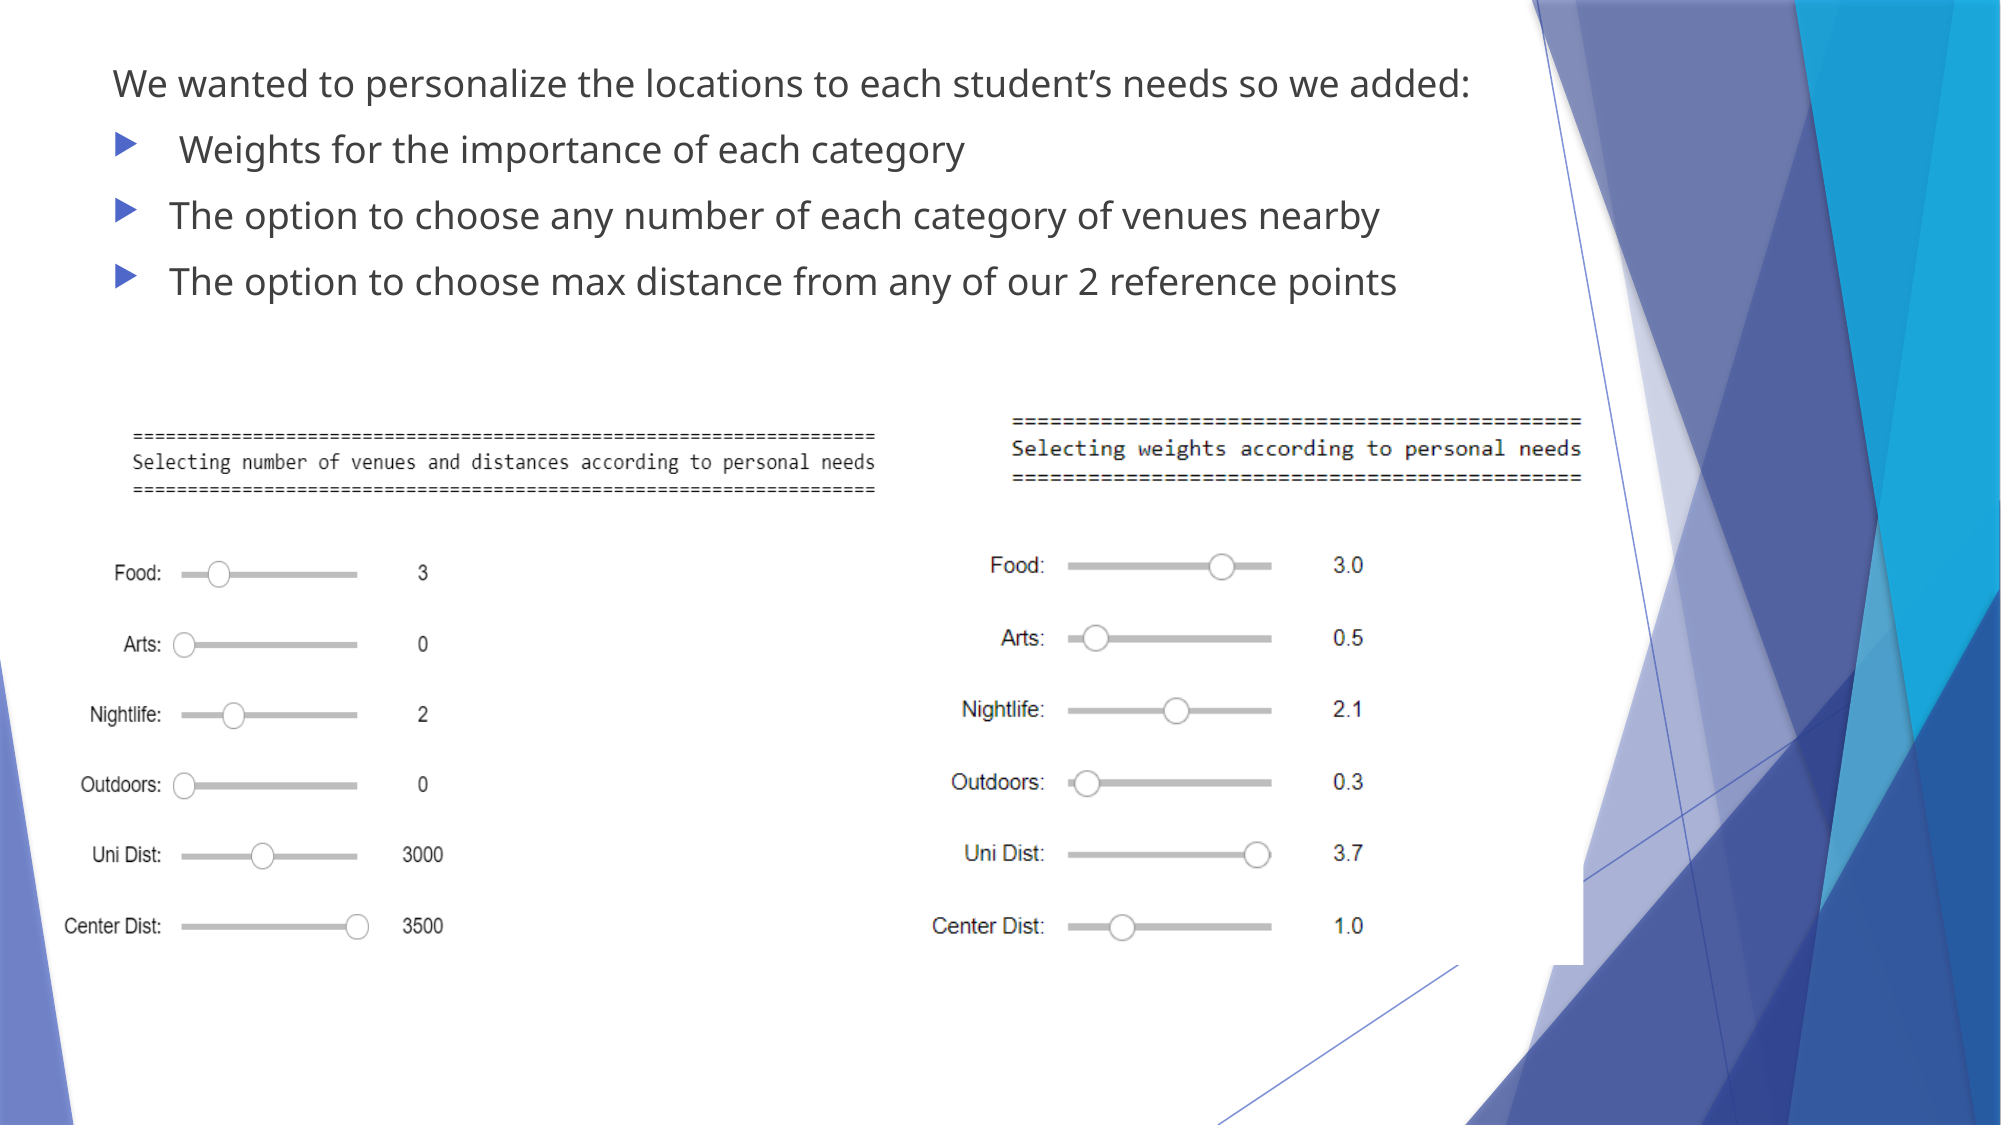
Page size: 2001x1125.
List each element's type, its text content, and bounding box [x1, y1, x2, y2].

list We wanted to personalize the locations to each student’s needs so we added: Weights for the importance of each category The option to choose any number of each category of venues nearby The option to choose max distance from any of our 2 reference points [97, 52, 1508, 398]
picture [61, 388, 1584, 966]
